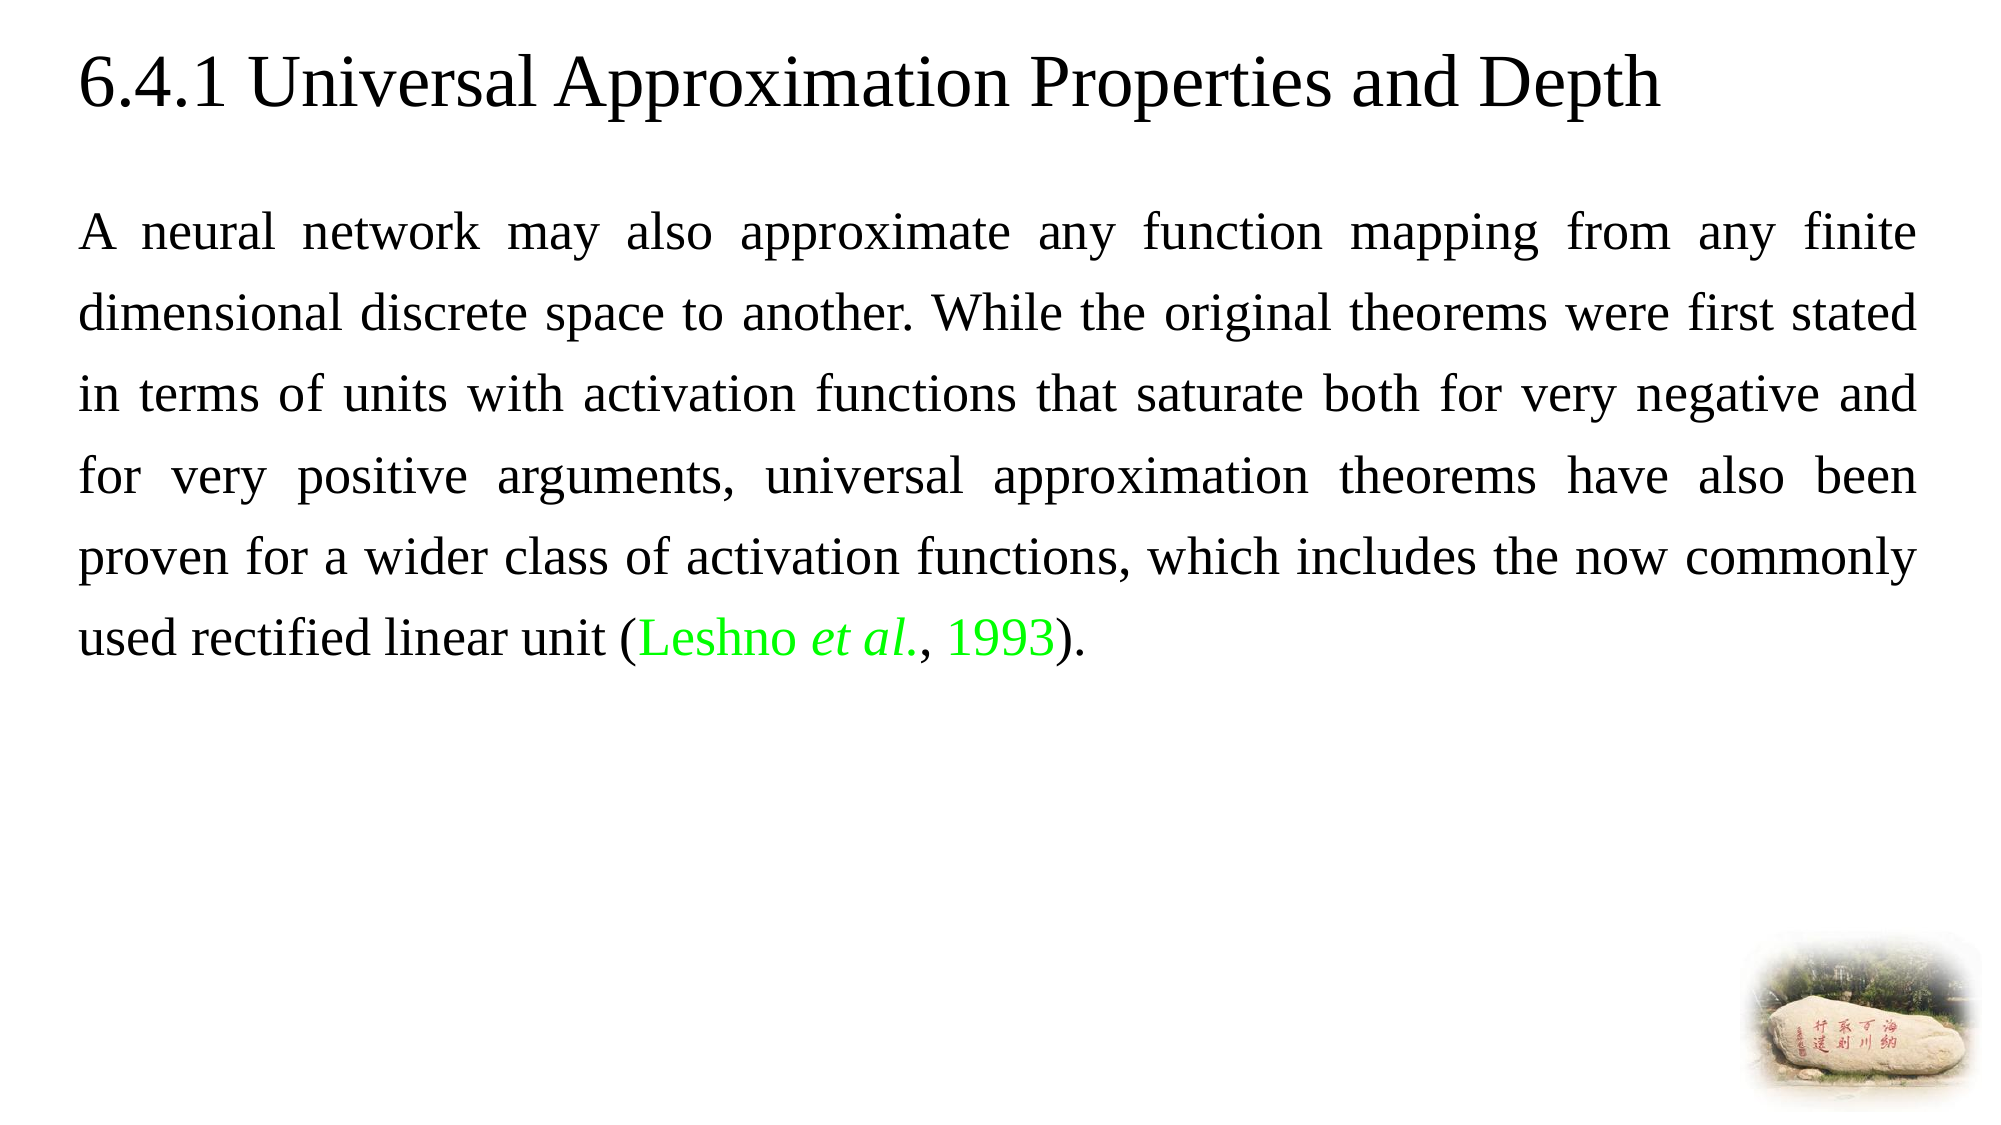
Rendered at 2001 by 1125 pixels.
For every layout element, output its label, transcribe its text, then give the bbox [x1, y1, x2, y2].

title 6.4.1 Universal Approximation Properties and Depth [63, 21, 1936, 142]
list A neural network may also approximate any function mapping from any finite dimensional discrete space to another. While the original theorems were first stated in terms of units with activation functions that saturate both for very negative and for very positive arguments, universal approximation theorems have also been proven for a wider class of activation functions, which includes the now commonly used rectified linear unit (Leshno et al., 1993). [63, 171, 1936, 1014]
picture [1740, 927, 1985, 1112]
